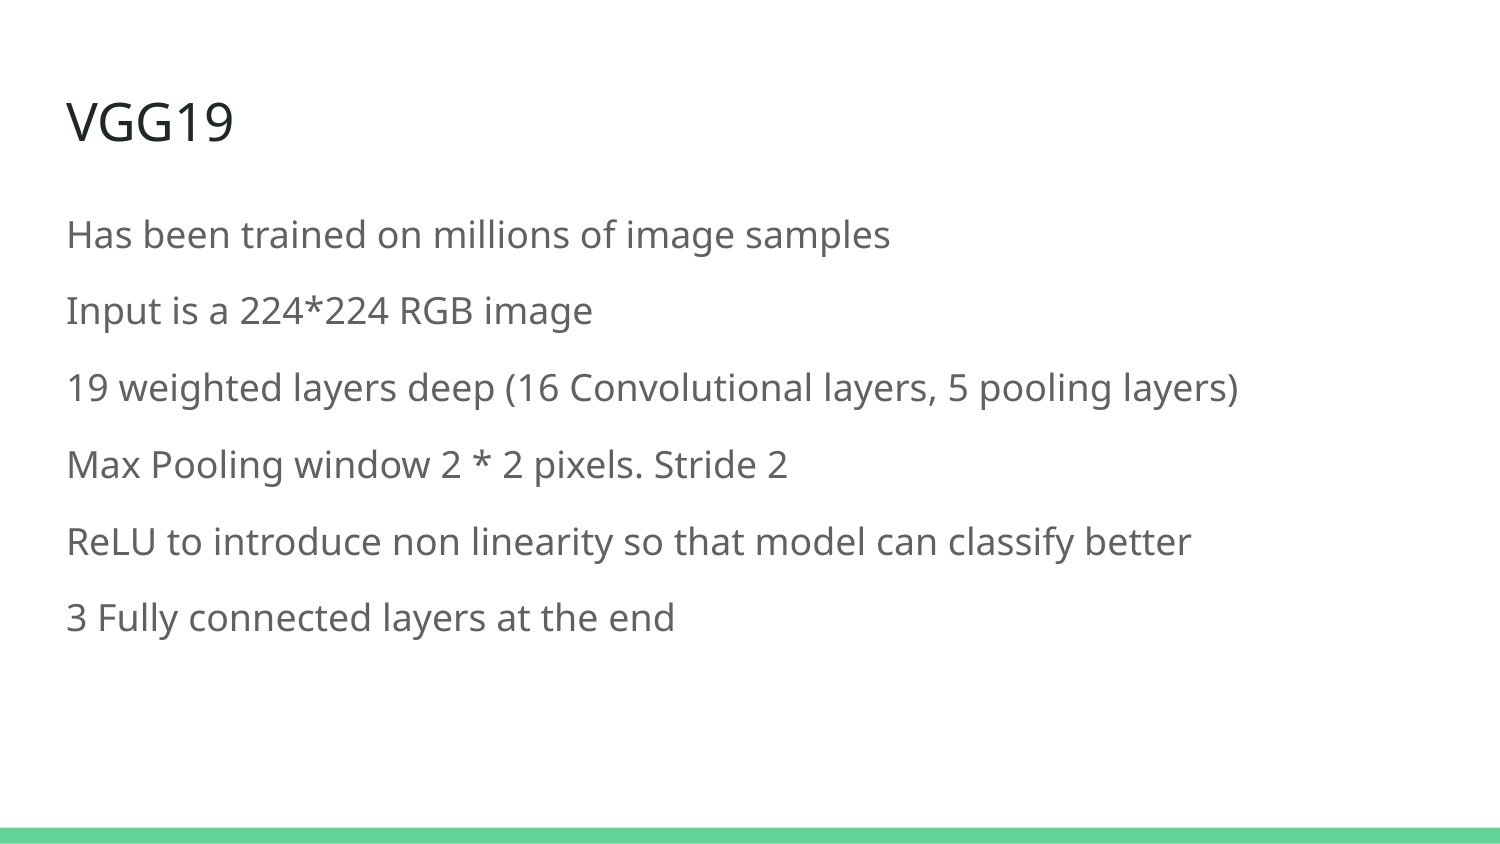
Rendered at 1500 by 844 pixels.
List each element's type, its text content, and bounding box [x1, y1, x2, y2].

list Has been trained on millions of image samples Input is a 224*224 RGB image 19 weighted layers deep (16 Convolutional layers, 5 pooling layers) Max Pooling window 2 * 2 pixels. Stride 2 ReLU to introduce non linearity so that model can classify better 3 Fully connected layers at the end [51, 189, 1449, 750]
title VGG19 [51, 72, 1449, 167]
